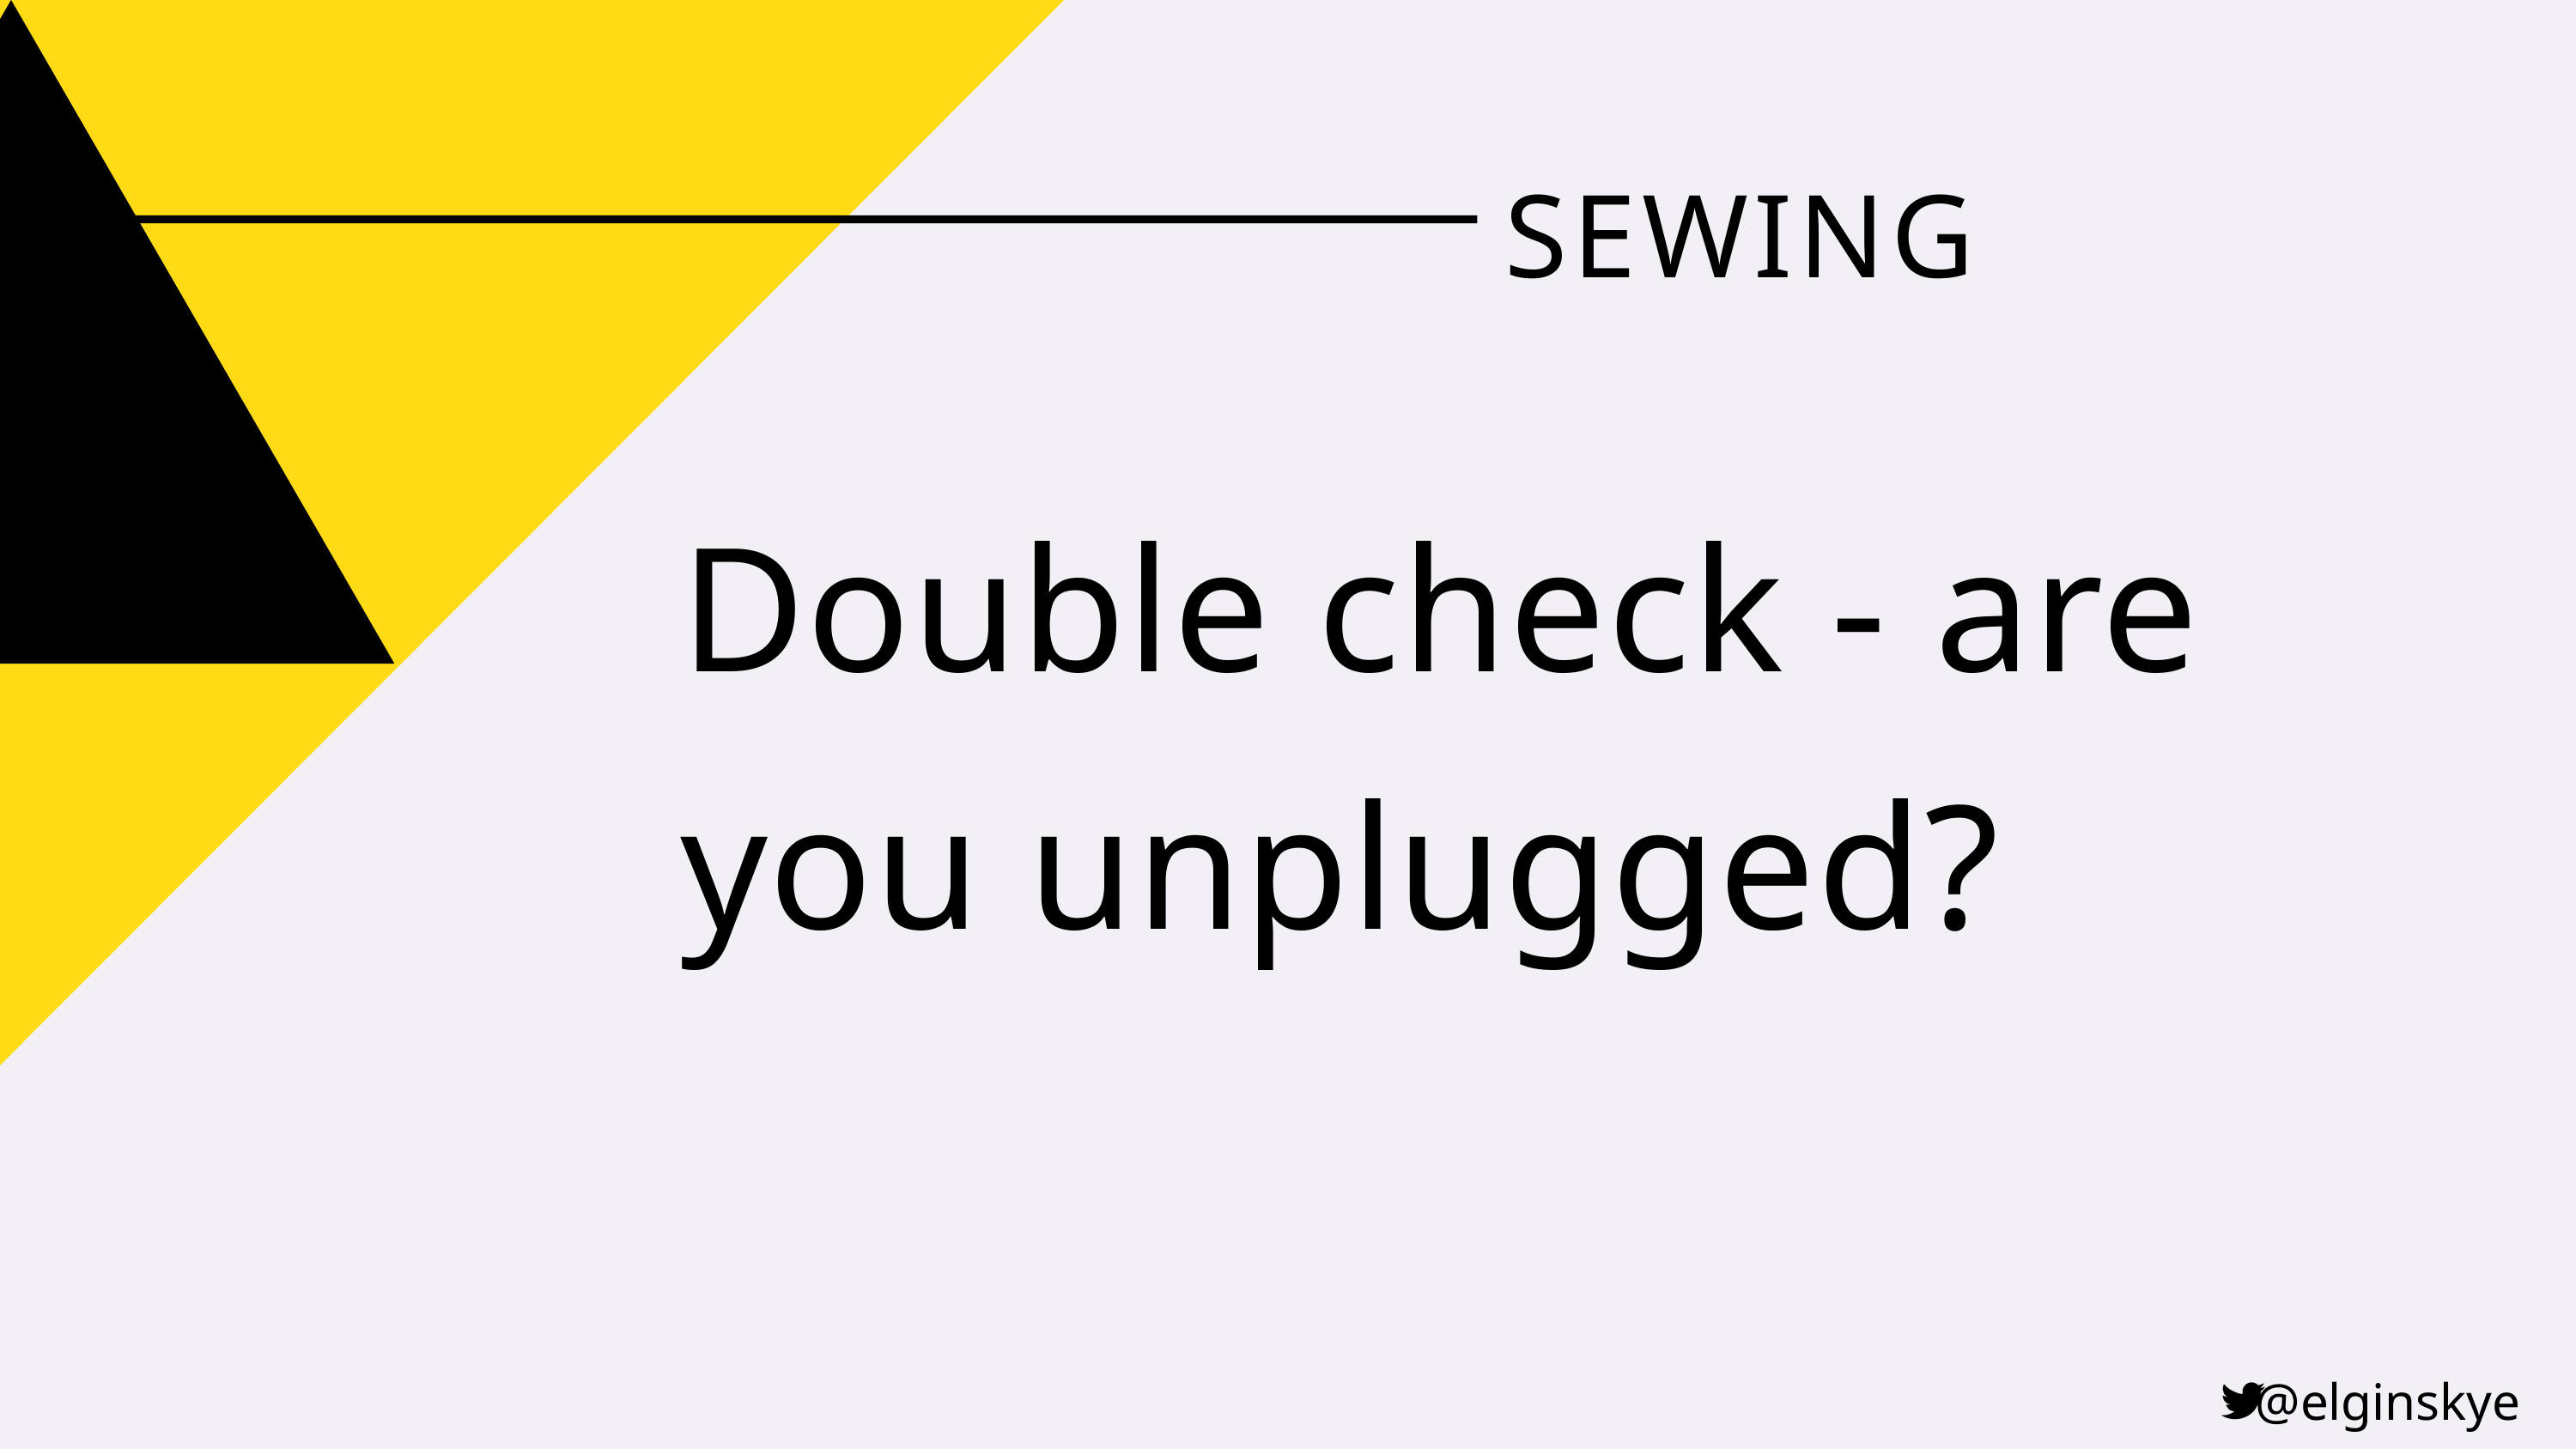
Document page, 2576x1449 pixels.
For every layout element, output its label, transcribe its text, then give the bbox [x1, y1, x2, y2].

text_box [1504, 163, 2576, 301]
text_box Double check - are you unplugged? [1070, 448, 2482, 964]
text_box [2141, 1367, 2576, 1429]
text_box [1070, 215, 1478, 224]
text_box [0, 0, 395, 664]
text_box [0, 0, 1066, 1065]
